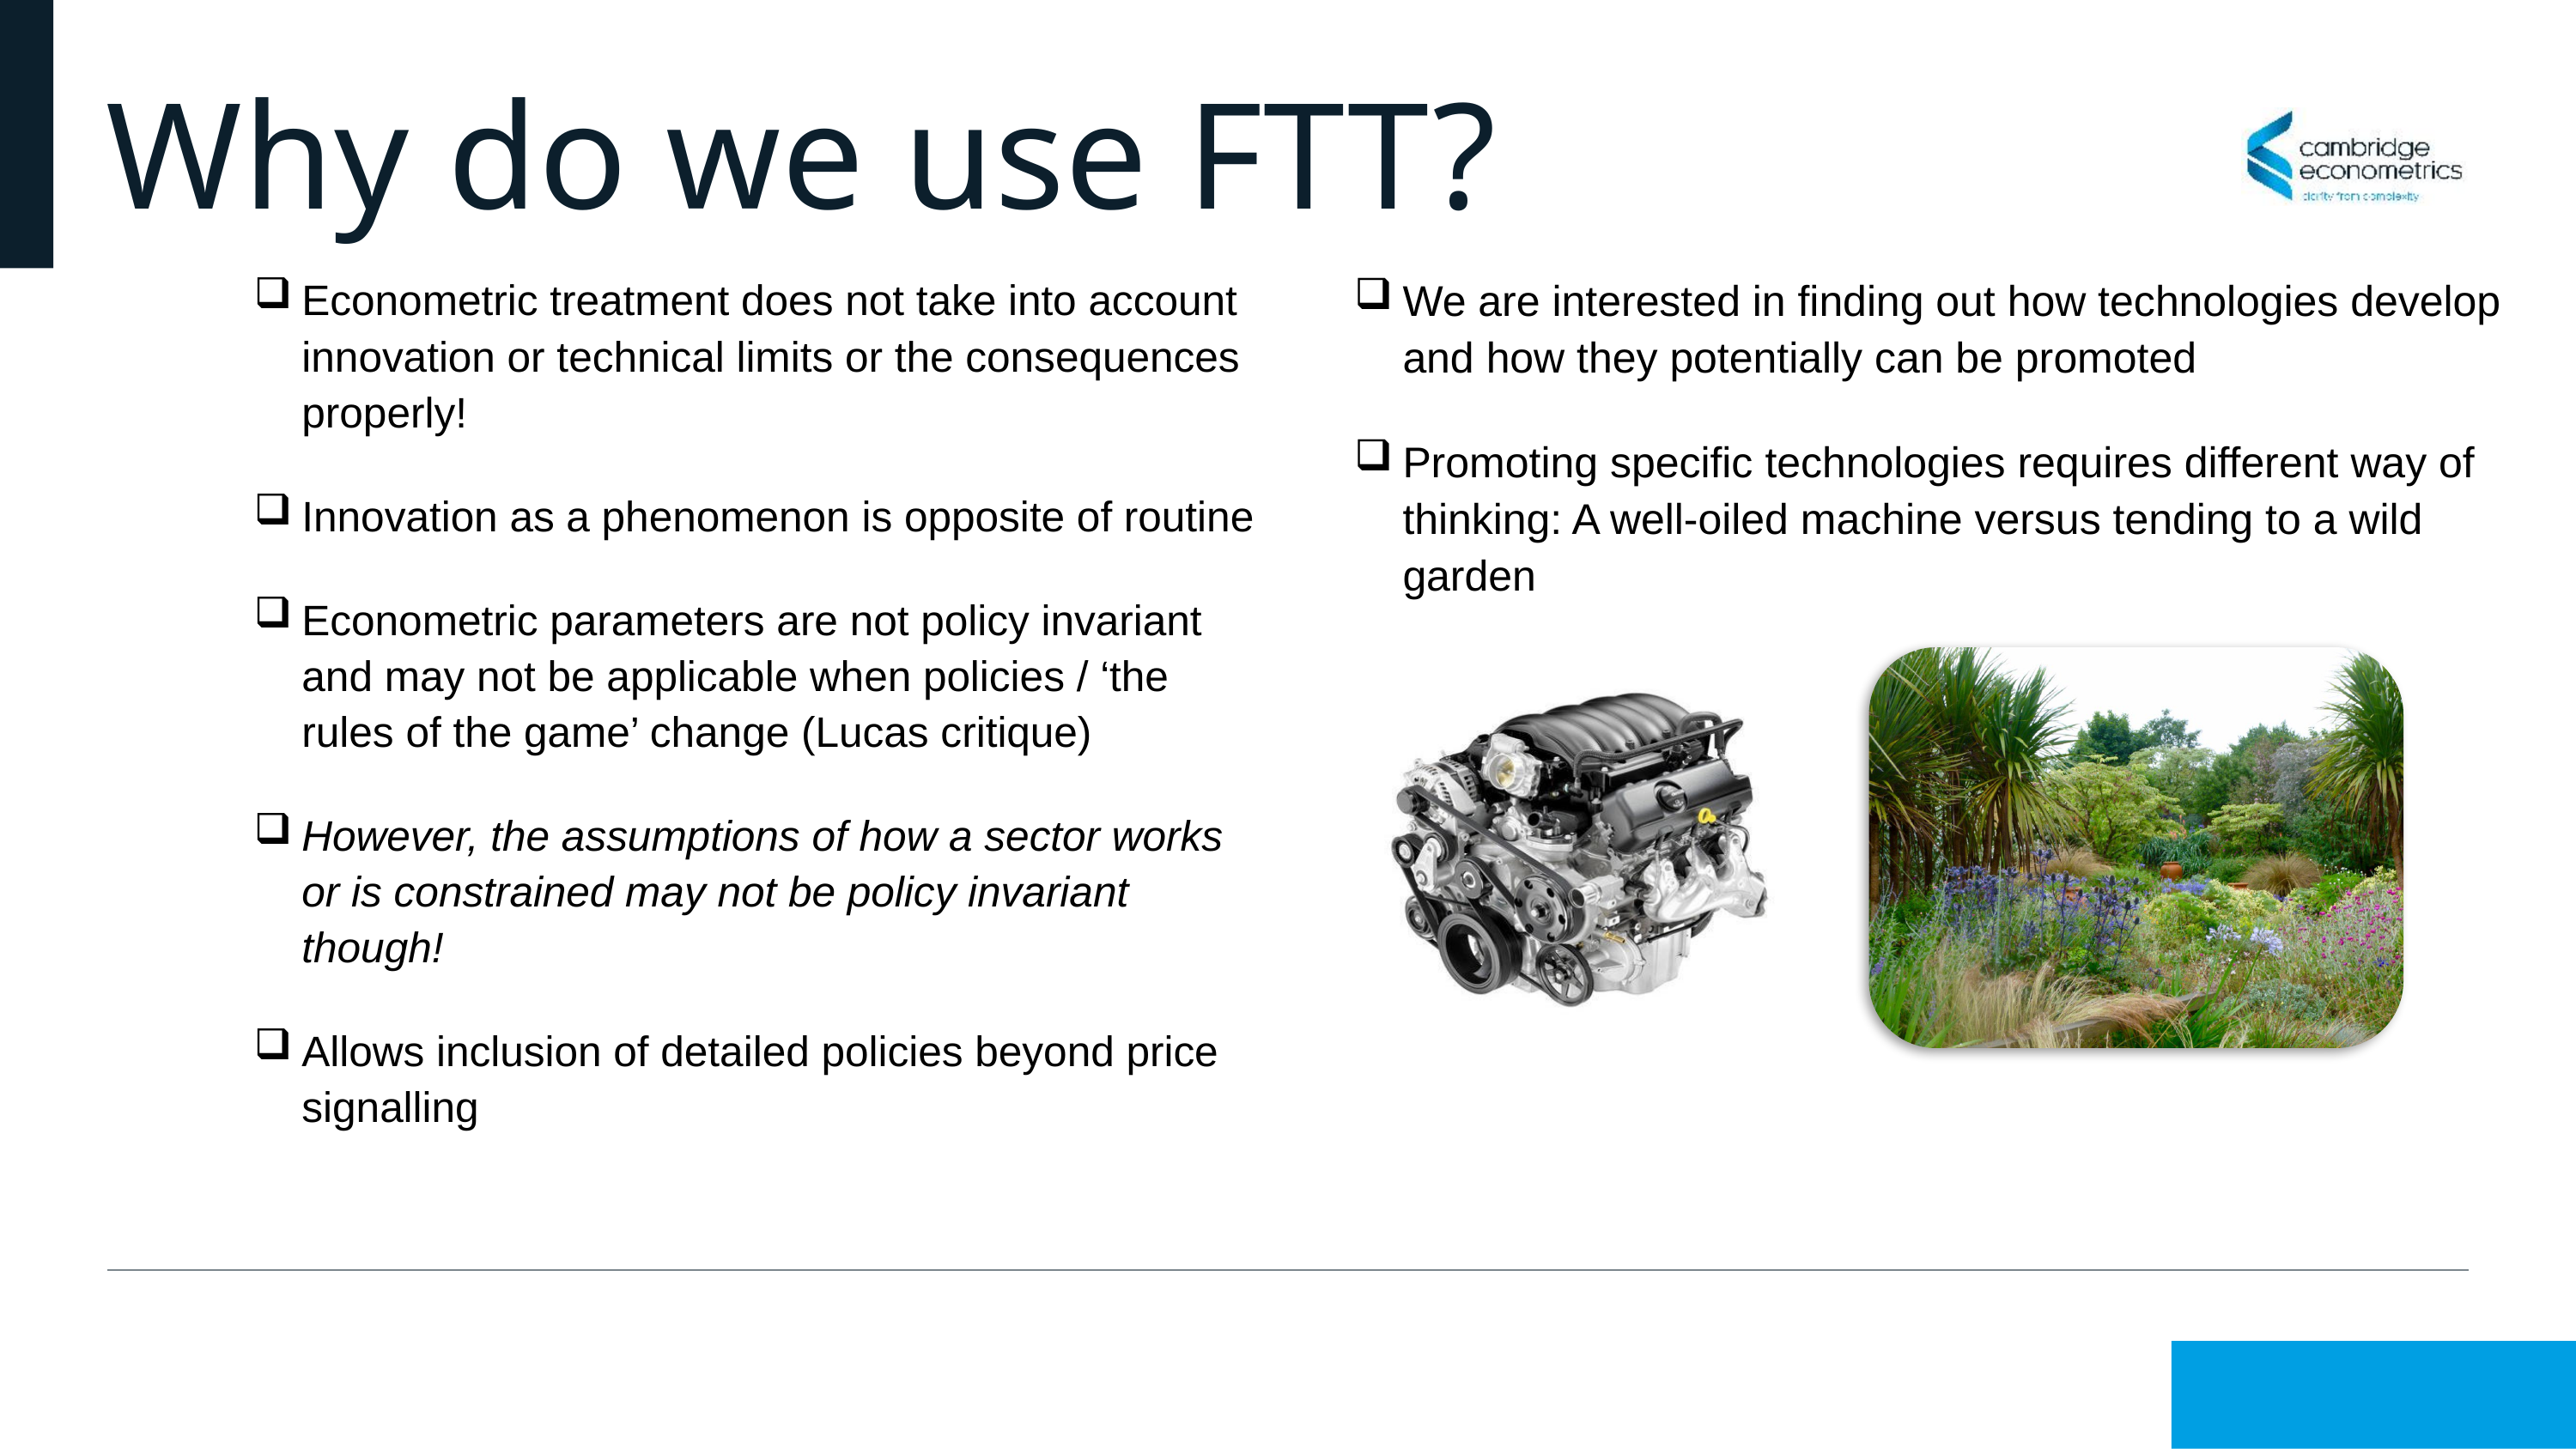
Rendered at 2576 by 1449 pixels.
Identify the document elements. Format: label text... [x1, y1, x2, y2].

picture [1868, 647, 2404, 1048]
picture [2241, 107, 2469, 206]
list We are interested in finding out how technologies develop and how they potentially can be promoted Promoting specific technologies requires different way of thinking: A well-oiled machine versus tending to a wild garden [1354, 268, 2521, 1094]
list Econometric treatment does not take into account innovation or technical limits or the consequences properly! Innovation as a phenomenon is opposite of routine Econometric parameters are not policy invariant and may not be applicable when policies / ‘the rules of the game’ change (Lucas critique) However, the assumptions of how a sector works or is constrained may not be policy invariant though! Allows inclusion of detailed policies beyond price signalling [253, 268, 1264, 1197]
picture [1380, 681, 1779, 1015]
title Why do we use FTT? [106, 82, 2135, 269]
